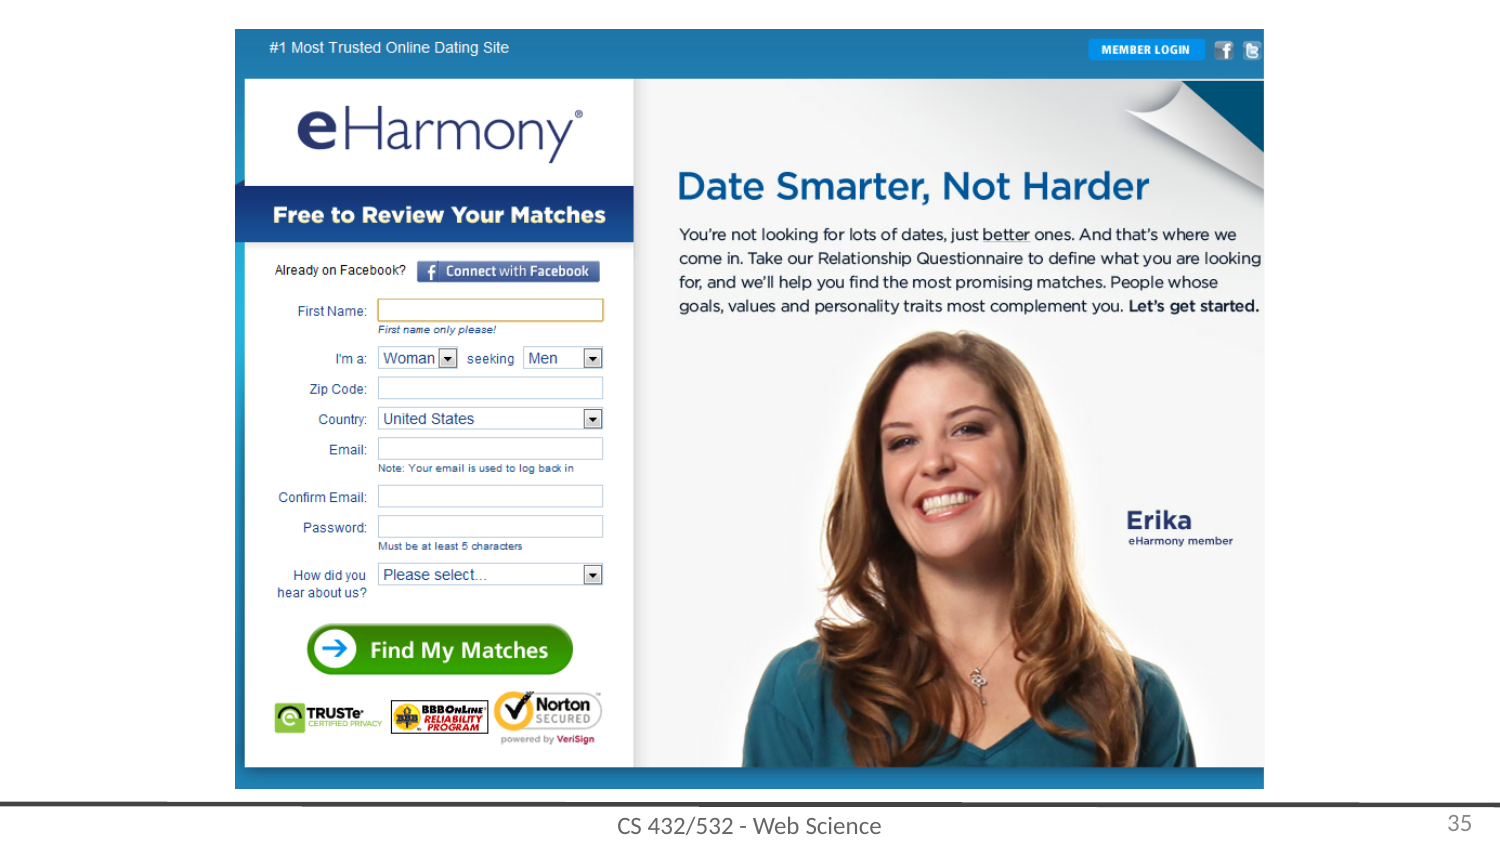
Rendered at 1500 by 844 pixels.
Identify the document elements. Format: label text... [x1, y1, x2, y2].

slide_number ‹#› [1137, 798, 1488, 844]
picture [235, 29, 1265, 789]
